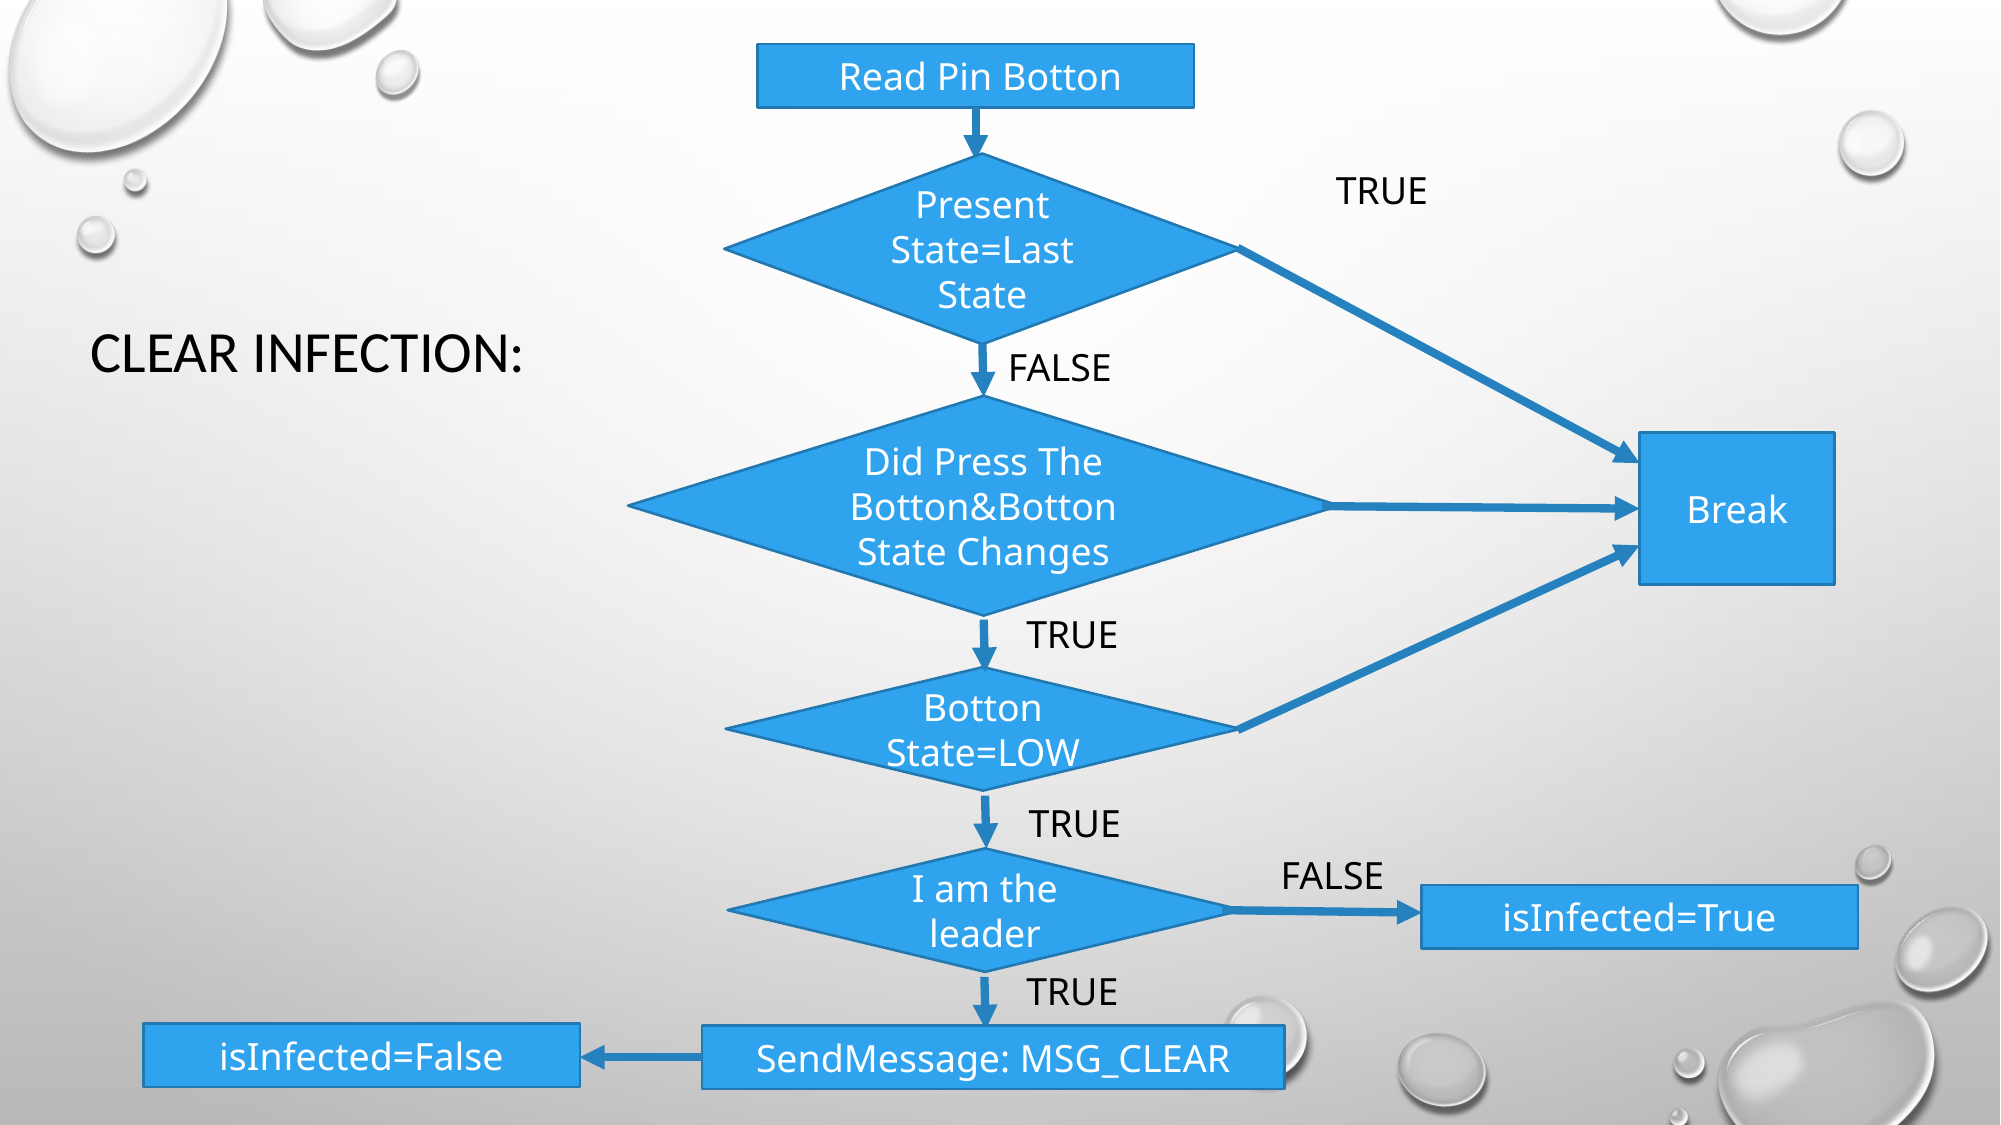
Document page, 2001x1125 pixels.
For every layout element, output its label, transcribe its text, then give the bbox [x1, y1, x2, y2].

text_box TRUE [1321, 160, 1522, 220]
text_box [1221, 909, 1423, 913]
text_box I am the leader [726, 848, 1231, 974]
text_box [1237, 545, 1640, 731]
text_box FALSE [993, 336, 1194, 397]
text_box isInfected=True [1420, 884, 1859, 950]
text_box Present State=Last State [722, 152, 1238, 345]
text_box TRUE [1011, 603, 1213, 664]
text_box TRUE [1011, 960, 1213, 1020]
text_box Botton State=LOW [724, 667, 1232, 792]
text_box isInfected=False [142, 1022, 581, 1088]
text_box Did Press The Botton&Botton State Changes [626, 396, 1333, 617]
text_box SendMessage: MSG_CLEAR [701, 1024, 1286, 1090]
picture [0, 0, 2000, 1125]
text_box FALSE [1265, 844, 1467, 905]
text_box TRUE [1013, 792, 1215, 853]
text_box Break [1638, 431, 1836, 586]
text_box CLEAR INFECTION: [76, 306, 548, 392]
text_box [1237, 247, 1640, 464]
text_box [1321, 505, 1640, 509]
text_box Read Pin Botton [756, 43, 1195, 109]
